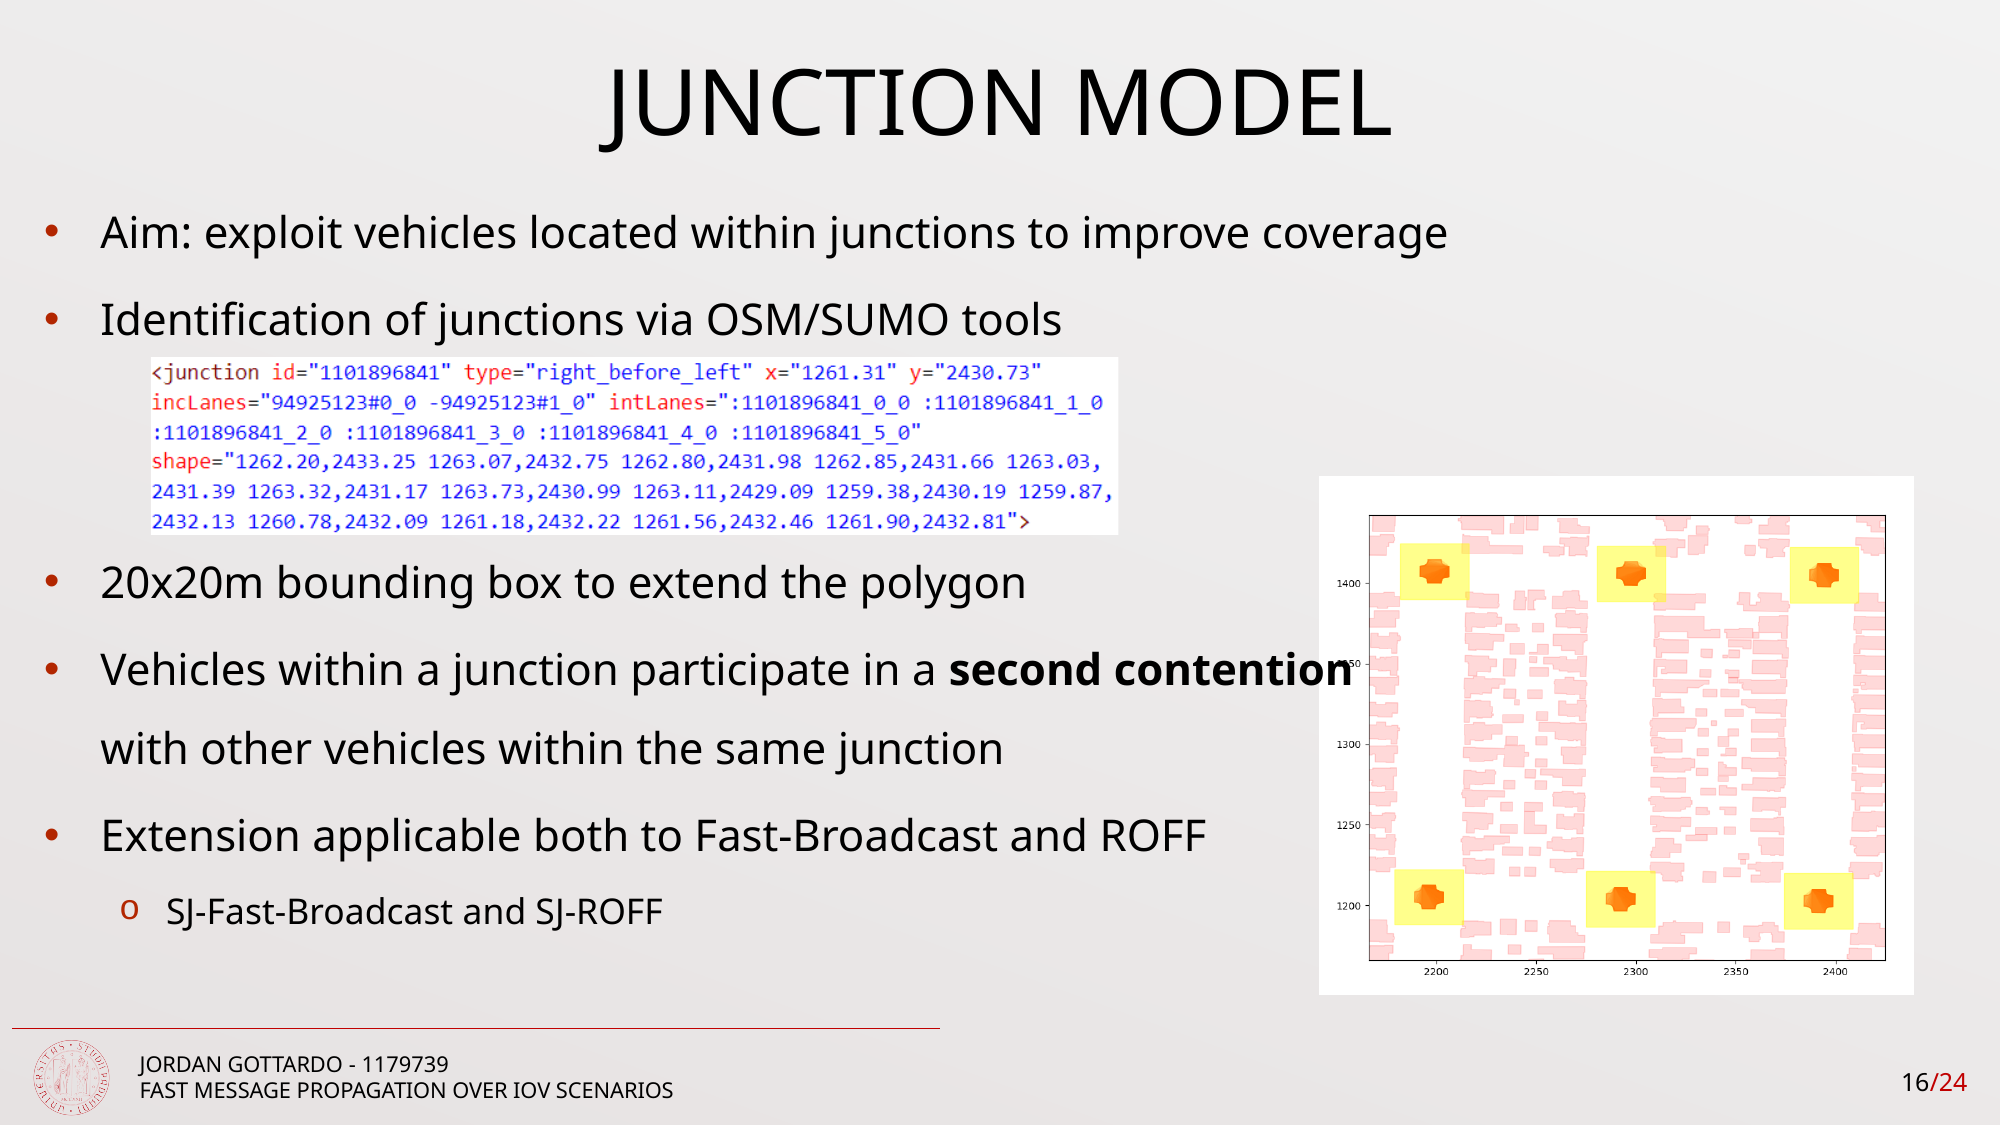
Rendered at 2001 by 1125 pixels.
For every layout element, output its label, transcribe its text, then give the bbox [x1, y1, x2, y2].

picture [33, 1039, 110, 1116]
list Aim: exploit vehicles located within junctions to improve coverage Identification of junctions via OSM/SUMO tools 20x20m bounding box to extend the polygon Vehicles within a junction participate in a second contention with other vehicles within the same junction Extension applicable both to Fast-Broadcast and ROFF SJ-Fast-Broadcast and SJ-ROFF [29, 170, 1713, 995]
text_box 16 [1885, 1058, 1945, 1104]
text_box JUNCTION MODEL [0, 0, 2000, 208]
picture [1319, 476, 1914, 995]
picture [150, 357, 1119, 535]
